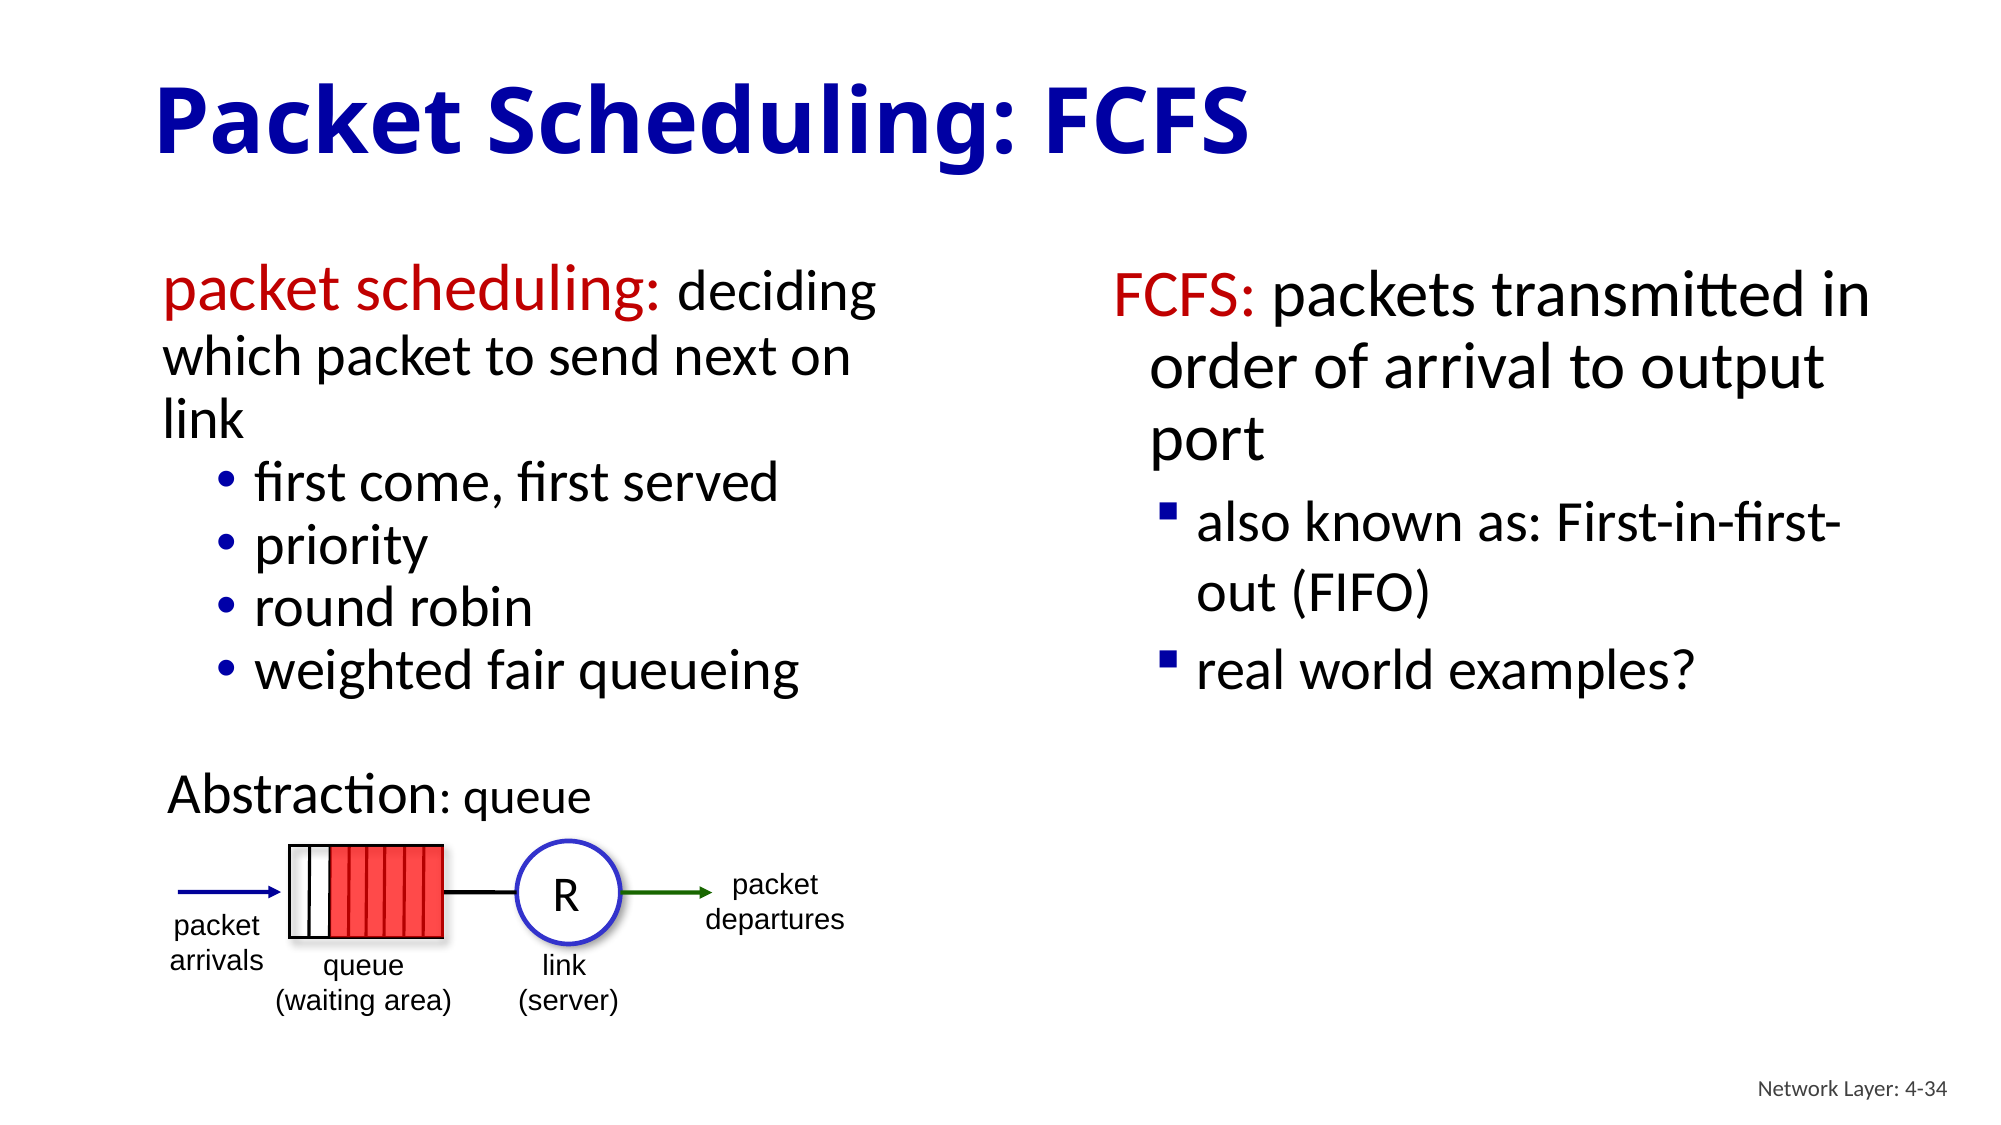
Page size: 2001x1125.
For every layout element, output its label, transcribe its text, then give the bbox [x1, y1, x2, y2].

text_box Network Layer: 4-34 [1512, 1056, 1963, 1117]
text_box Packet Scheduling: FCFS [137, 50, 1863, 198]
text_box FCFS: packets transmitted in order of arrival to output port also known as: First-in-first-out (FIFO) real world examples? [1096, 251, 1911, 790]
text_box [152, 747, 861, 1025]
text_box packet scheduling: deciding which packet to send next on link first come, first served priority round robin weighted fair queueing [125, 245, 960, 866]
